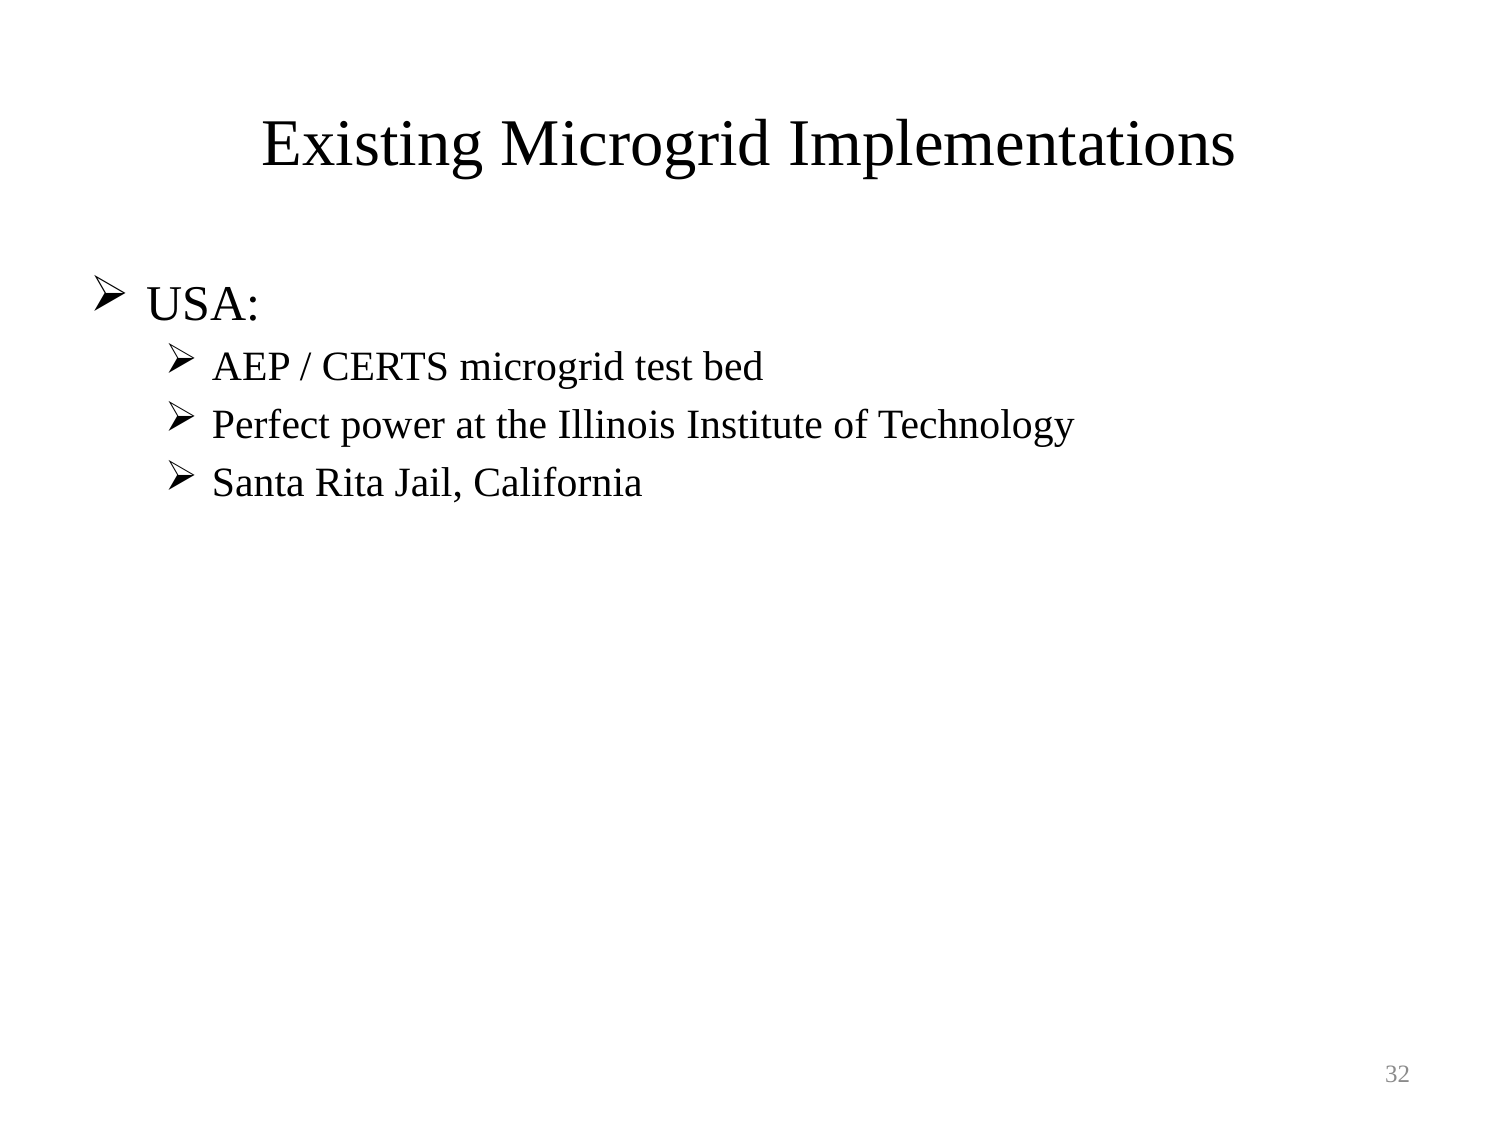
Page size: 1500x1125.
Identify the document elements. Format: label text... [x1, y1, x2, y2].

title Existing Microgrid Implementations [75, 45, 1425, 233]
slide_number 32 [1074, 1042, 1425, 1103]
list USA: AEP / CERTS microgrid test bed Perfect power at the Illinois Institute of Technology Santa Rita Jail, California [75, 262, 1425, 1005]
